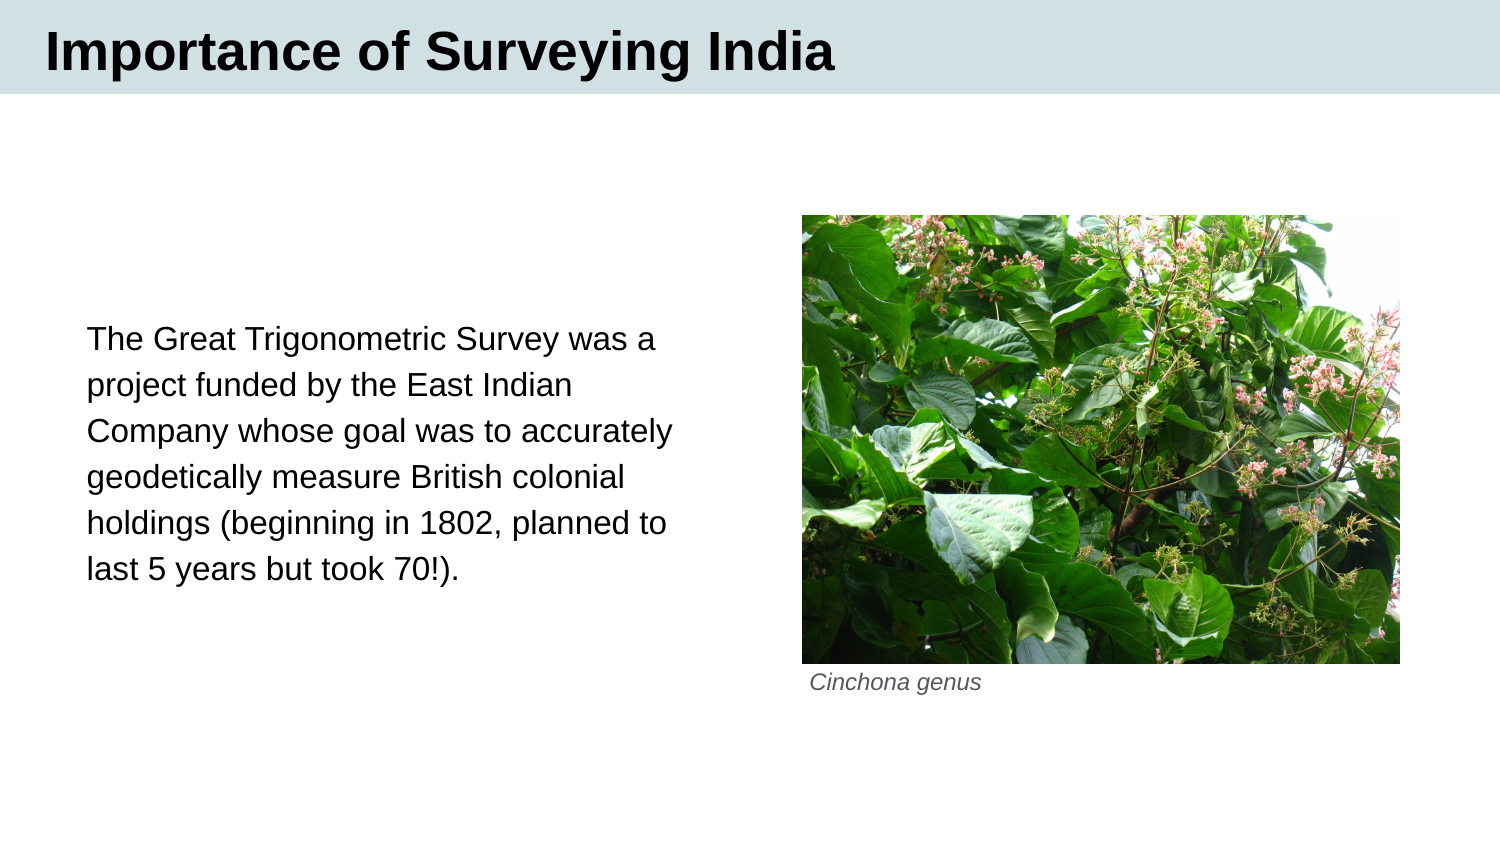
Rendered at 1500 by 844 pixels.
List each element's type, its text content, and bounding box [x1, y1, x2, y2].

picture [801, 214, 1401, 664]
text_box Importance of Surveying India [0, 0, 1500, 94]
list The Great Trigonometric Survey was a project funded by the East Indian Company whose goal was to accurately geodetically measure British colonial holdings (beginning in 1802, planned to last 5 years but took 70!). [71, 227, 701, 750]
list Cinchona genus [794, 647, 1383, 746]
